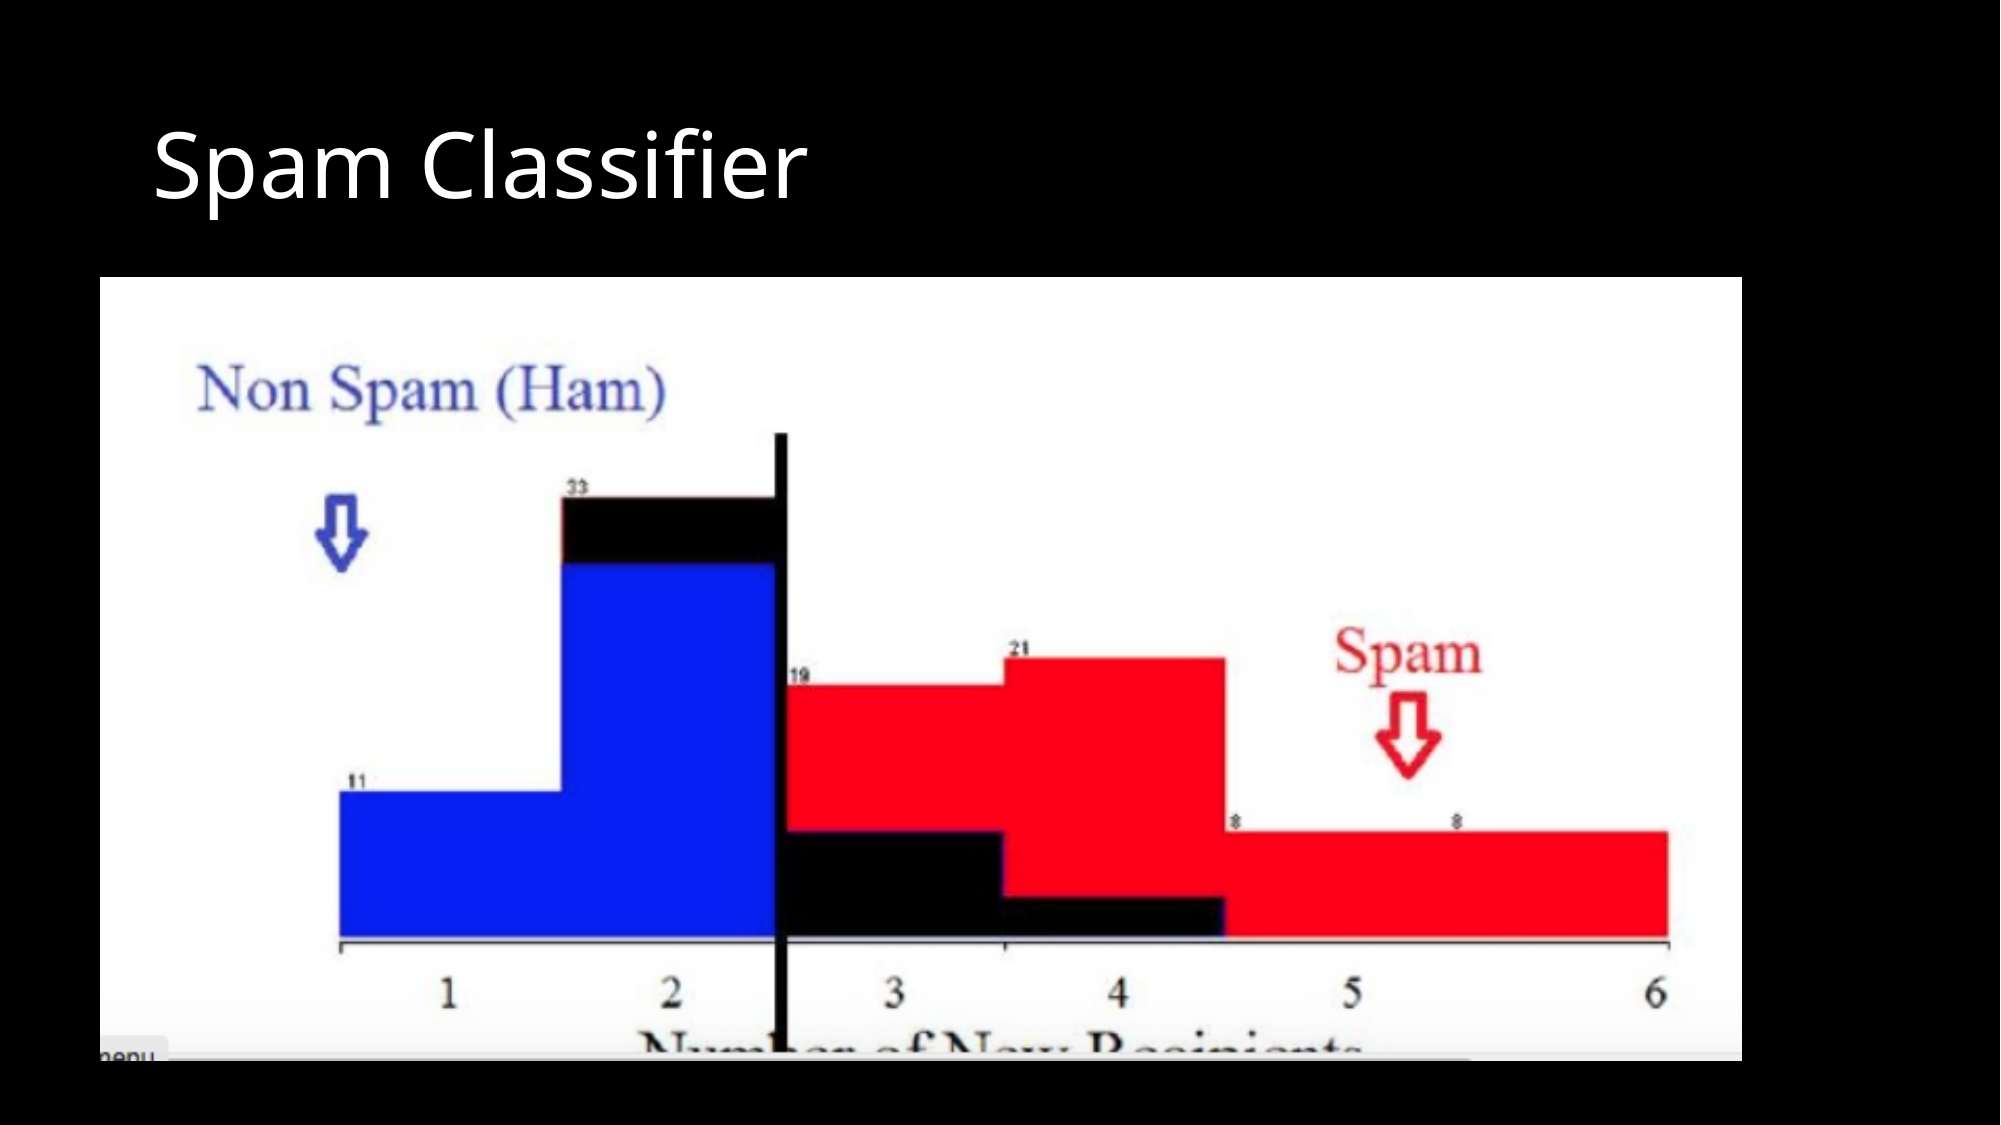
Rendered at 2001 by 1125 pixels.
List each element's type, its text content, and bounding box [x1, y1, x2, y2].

picture [100, 277, 1742, 1061]
title Spam Classifier [137, 59, 1863, 278]
